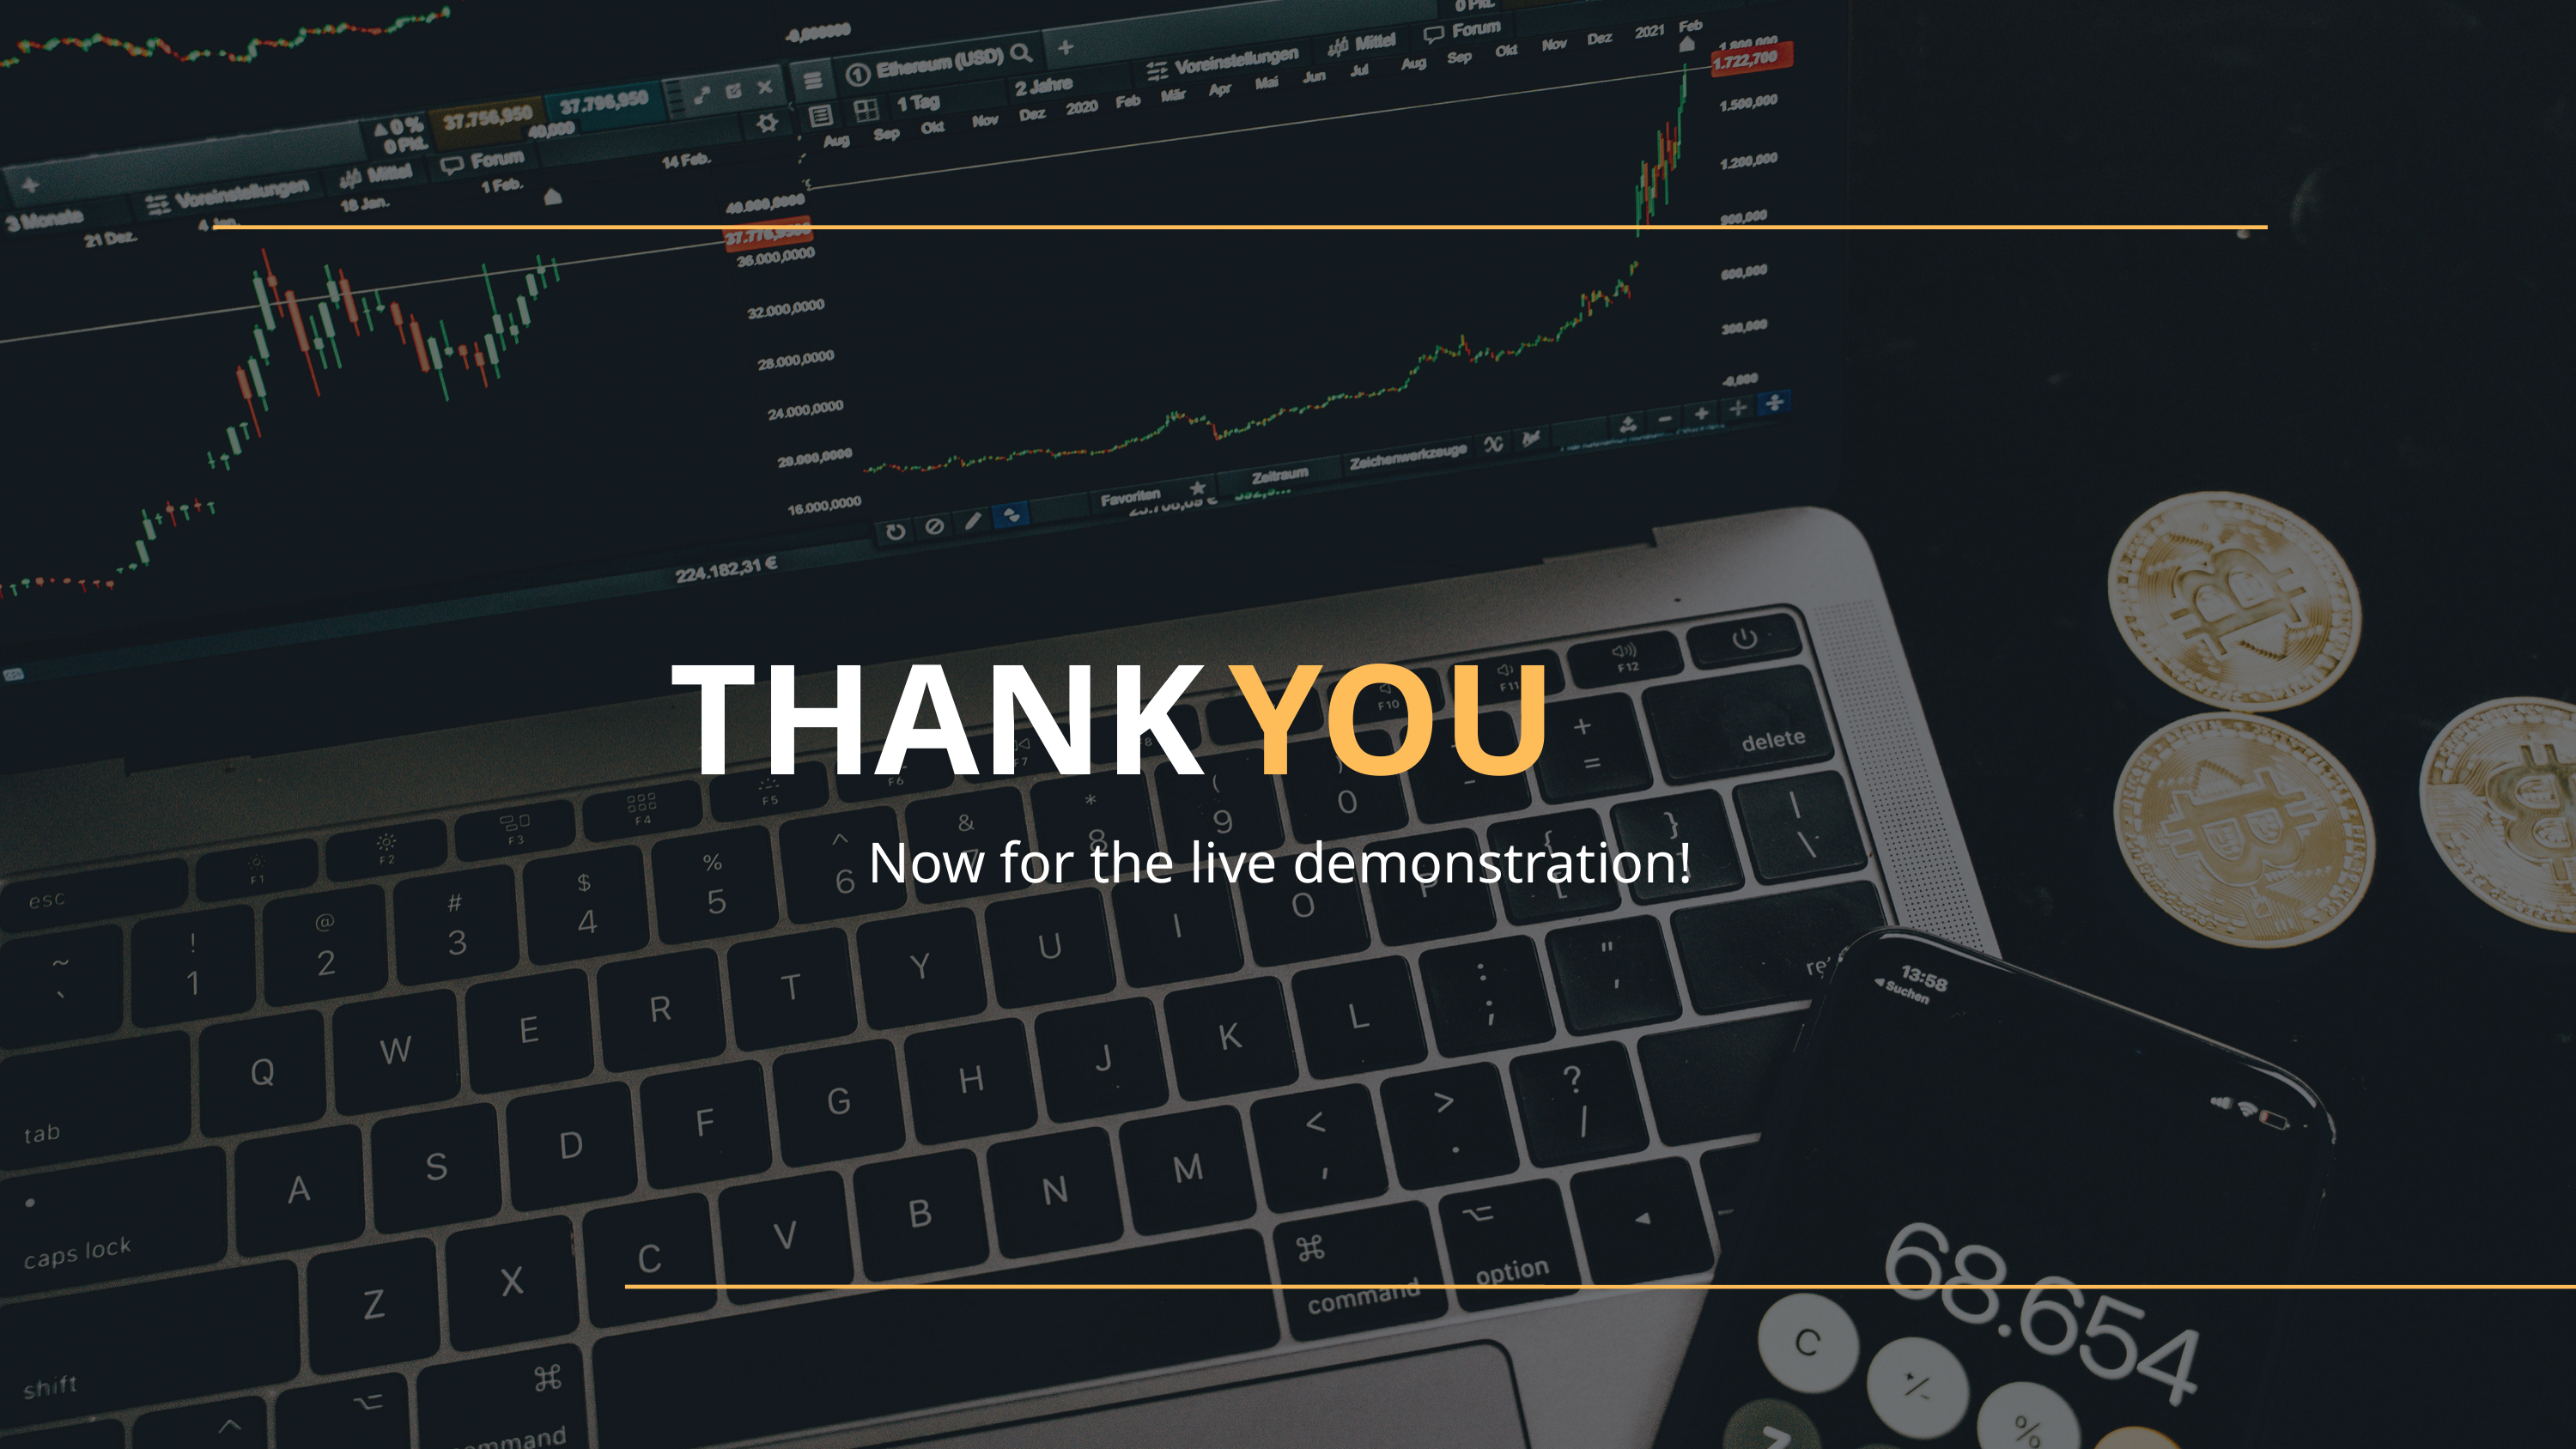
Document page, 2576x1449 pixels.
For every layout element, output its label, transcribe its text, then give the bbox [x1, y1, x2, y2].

text_box [0, 0, 2576, 1449]
text_box THANK [669, 599, 1227, 806]
text_box YOU [1227, 599, 1996, 806]
text_box Now for the live demonstration! [549, 815, 2027, 894]
